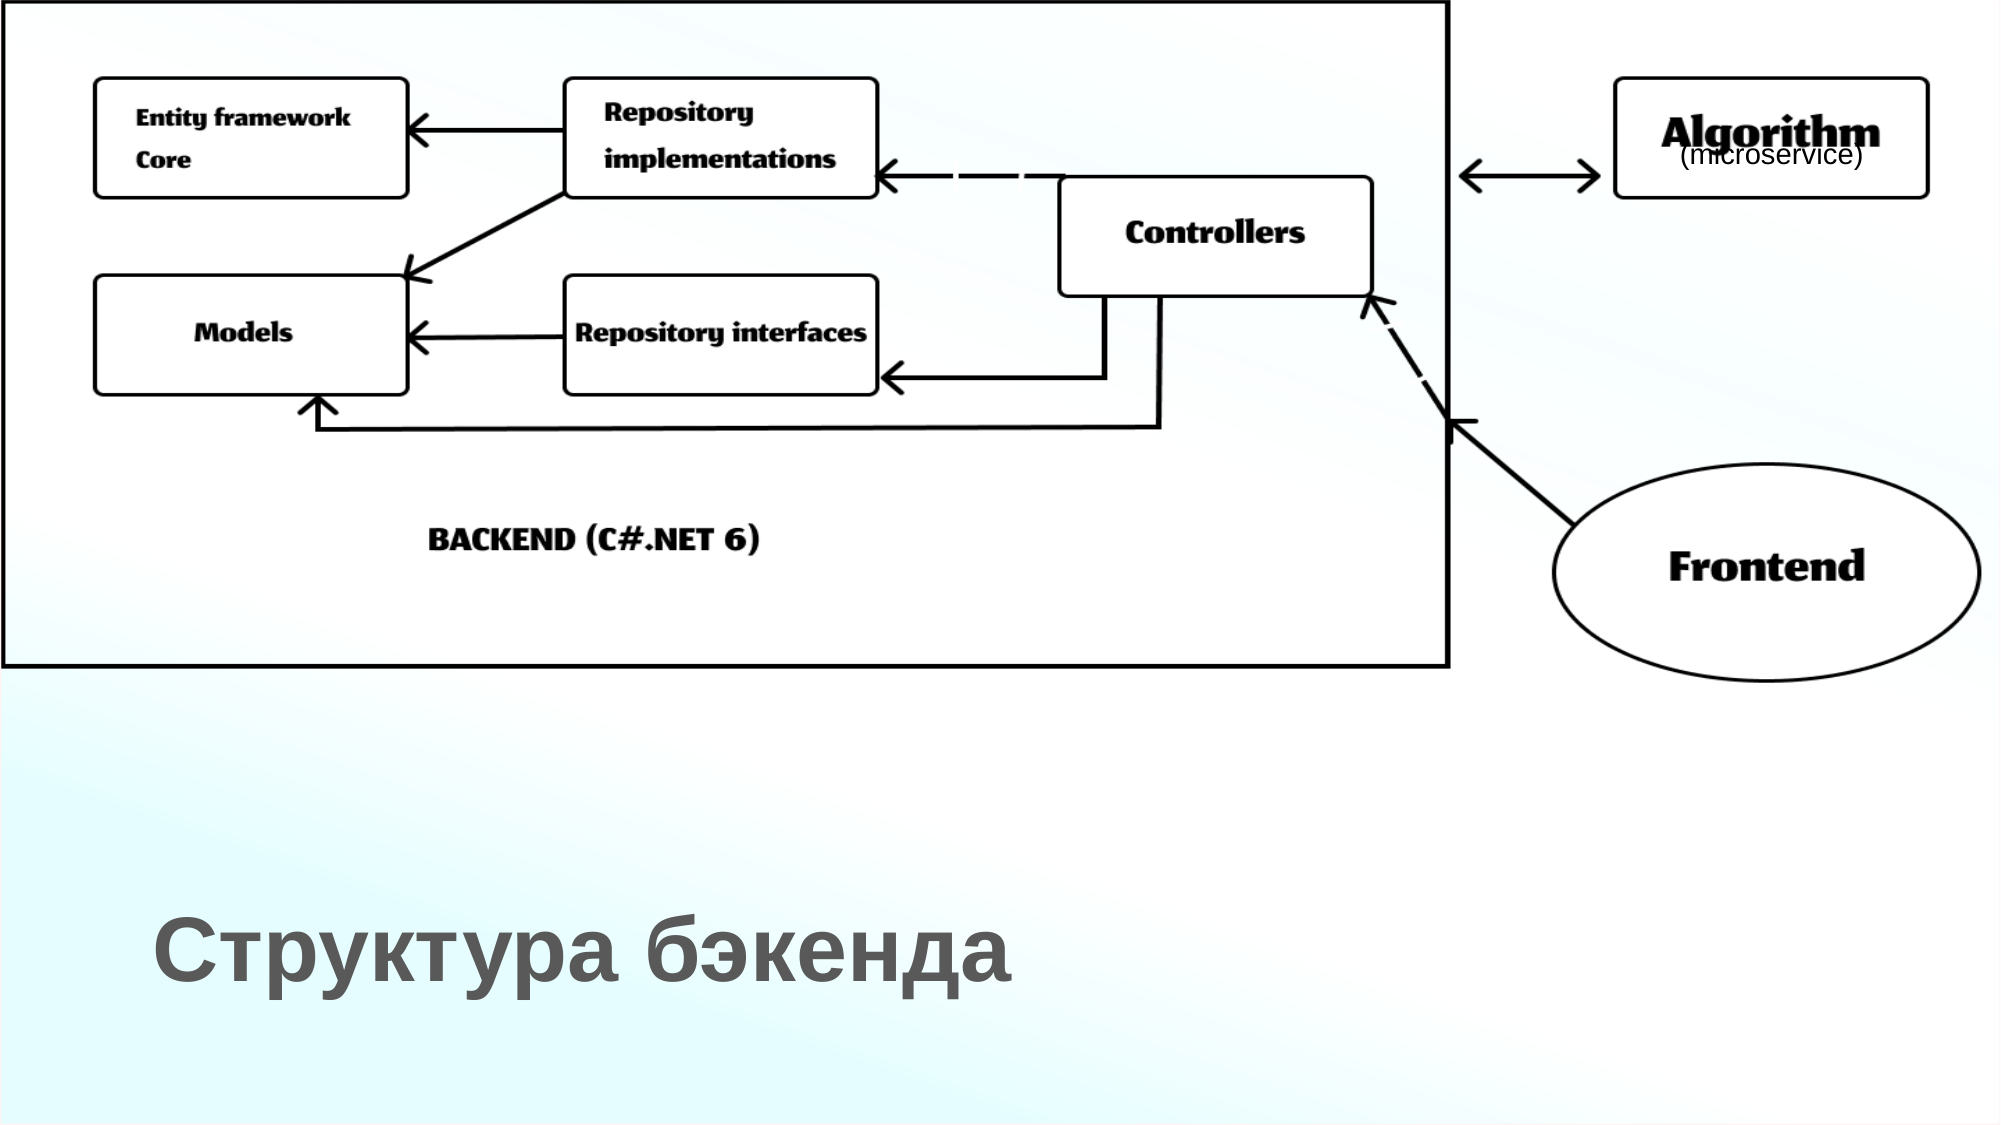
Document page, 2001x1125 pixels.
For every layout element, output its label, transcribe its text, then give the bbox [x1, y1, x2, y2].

picture [0, 0, 2001, 1125]
title Структура бэкенда [137, 842, 621, 1061]
text_box (microservice) [1665, 127, 1879, 178]
text_box [621, 184, 1912, 1125]
